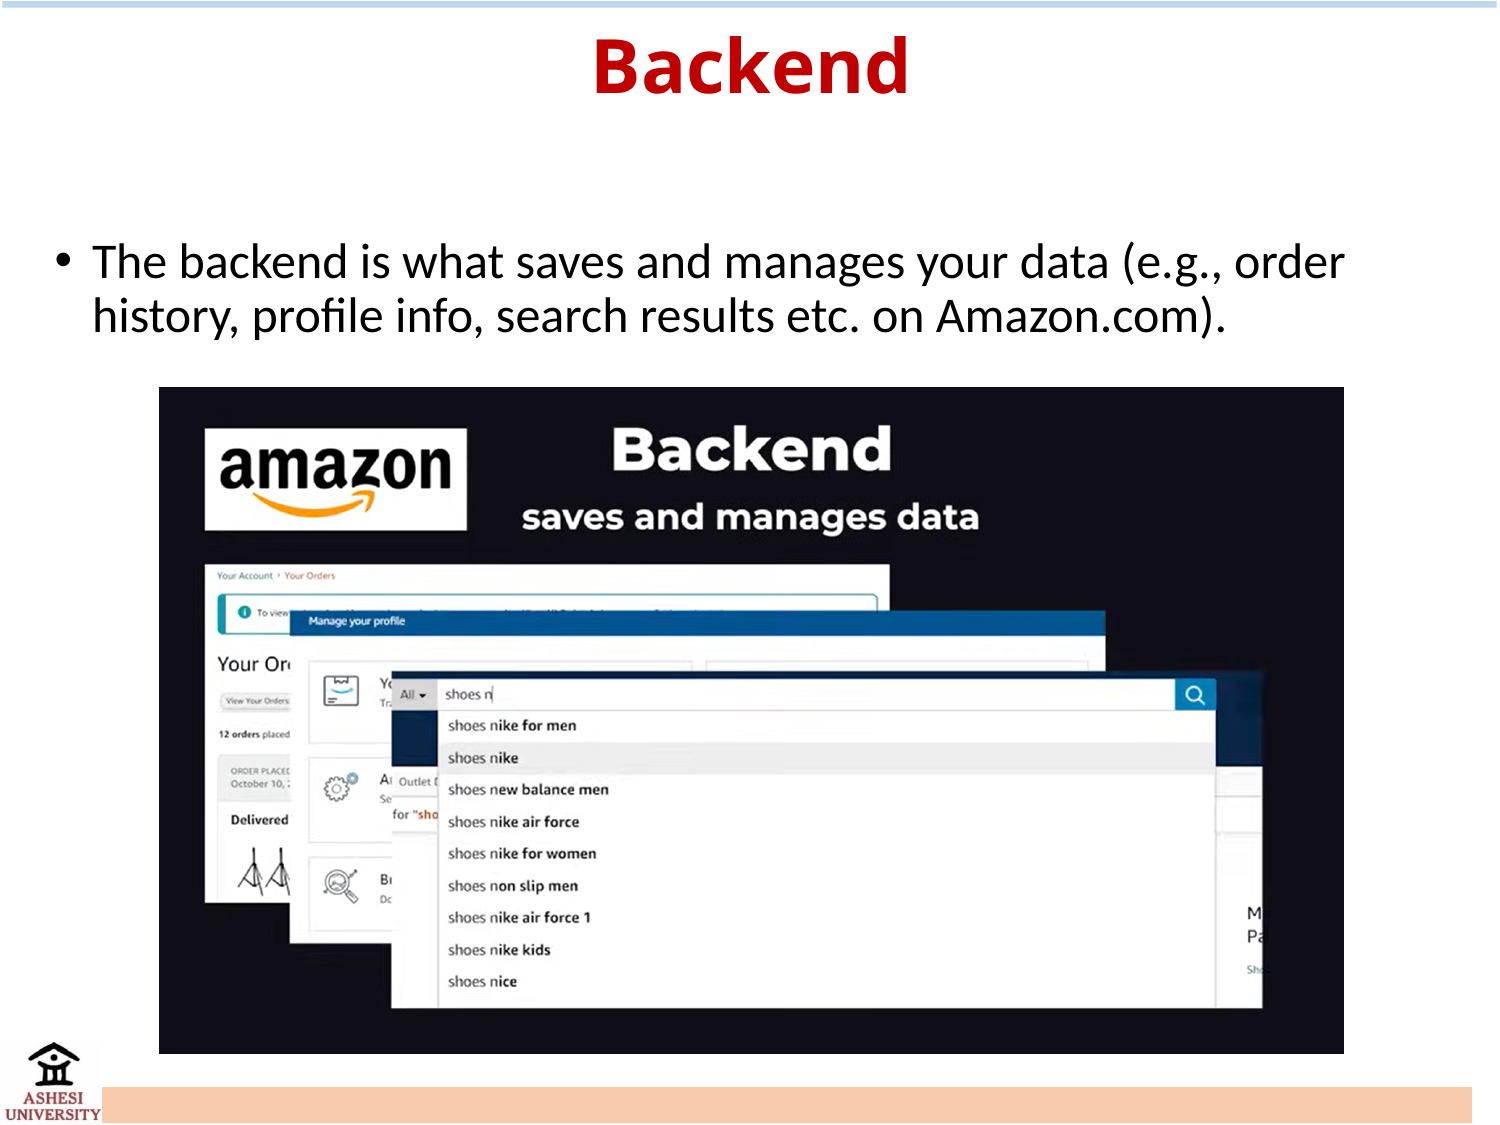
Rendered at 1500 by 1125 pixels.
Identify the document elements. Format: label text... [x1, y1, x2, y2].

title Backend [39, 21, 1464, 212]
list The backend is what saves and manages your data (e.g., order history, profile info, search results etc. on Amazon.com). [39, 227, 1464, 1039]
picture [5, 1042, 102, 1123]
picture [159, 387, 1344, 1054]
